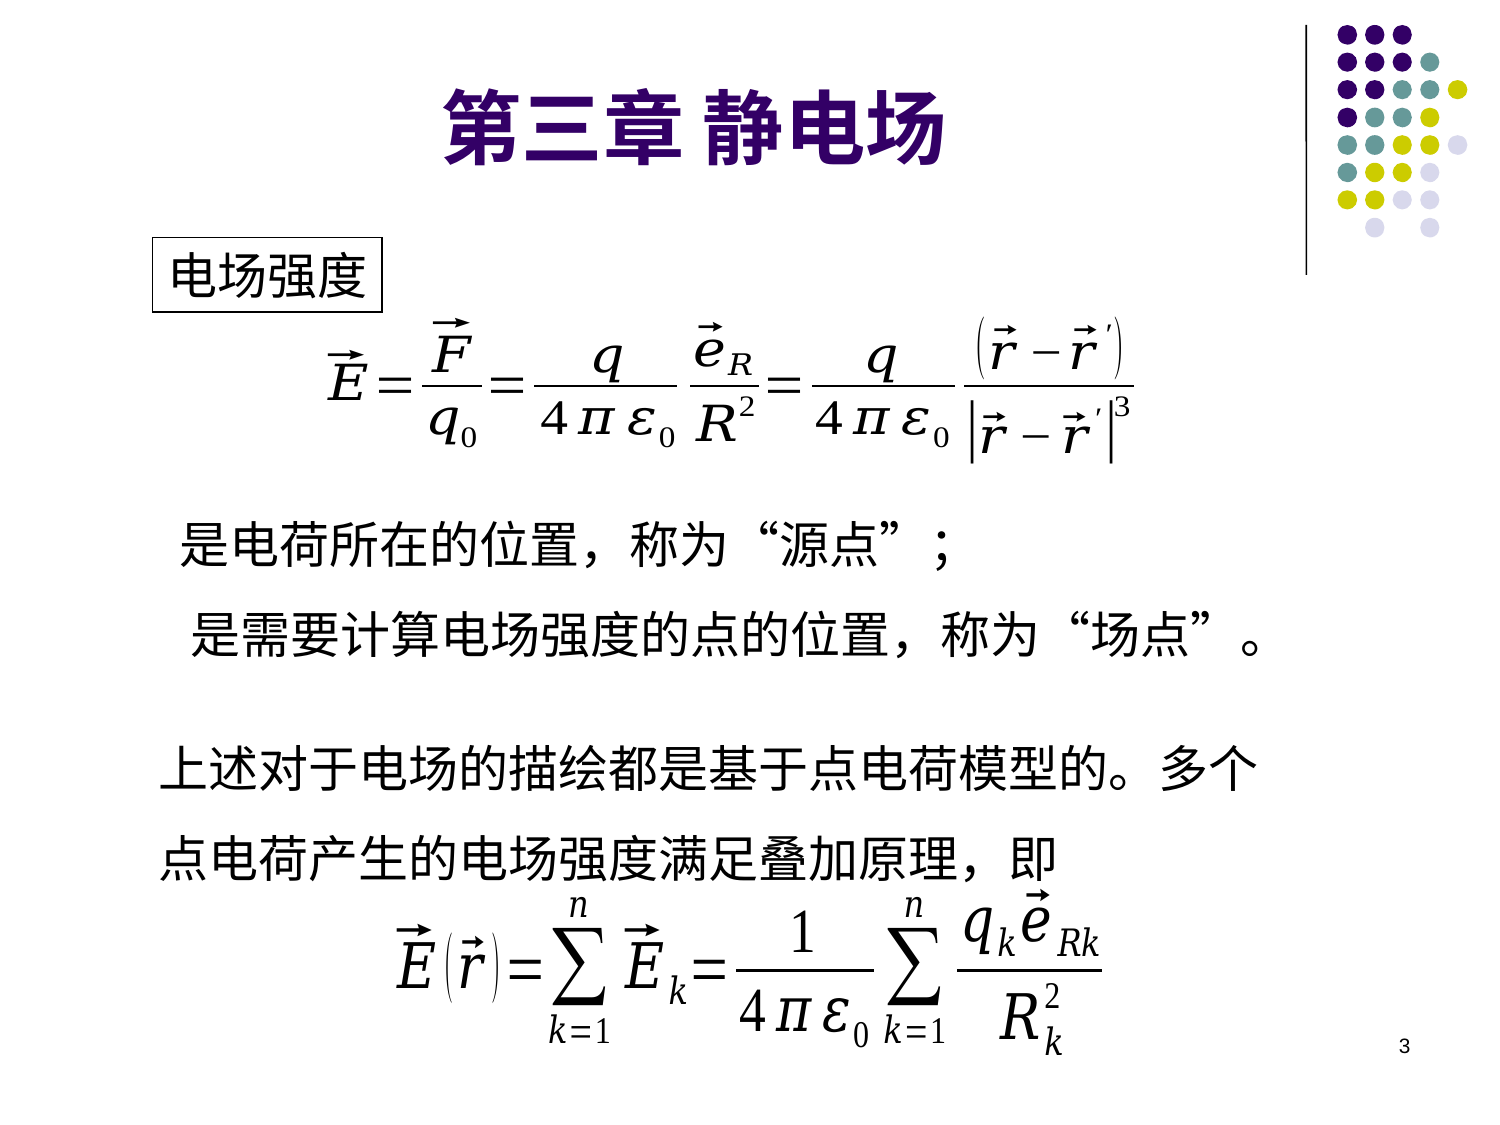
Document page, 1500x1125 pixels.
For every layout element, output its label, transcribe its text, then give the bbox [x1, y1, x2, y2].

text_box 上述对于电场的描绘都是基于点电荷模型的。多个点电荷产生的电场强度满足叠加原理，即 [143, 699, 1292, 895]
text_box 3 [1074, 1024, 1425, 1100]
title 第三章 静电场 [75, 20, 1313, 233]
text_box 电场强度 [152, 237, 383, 313]
